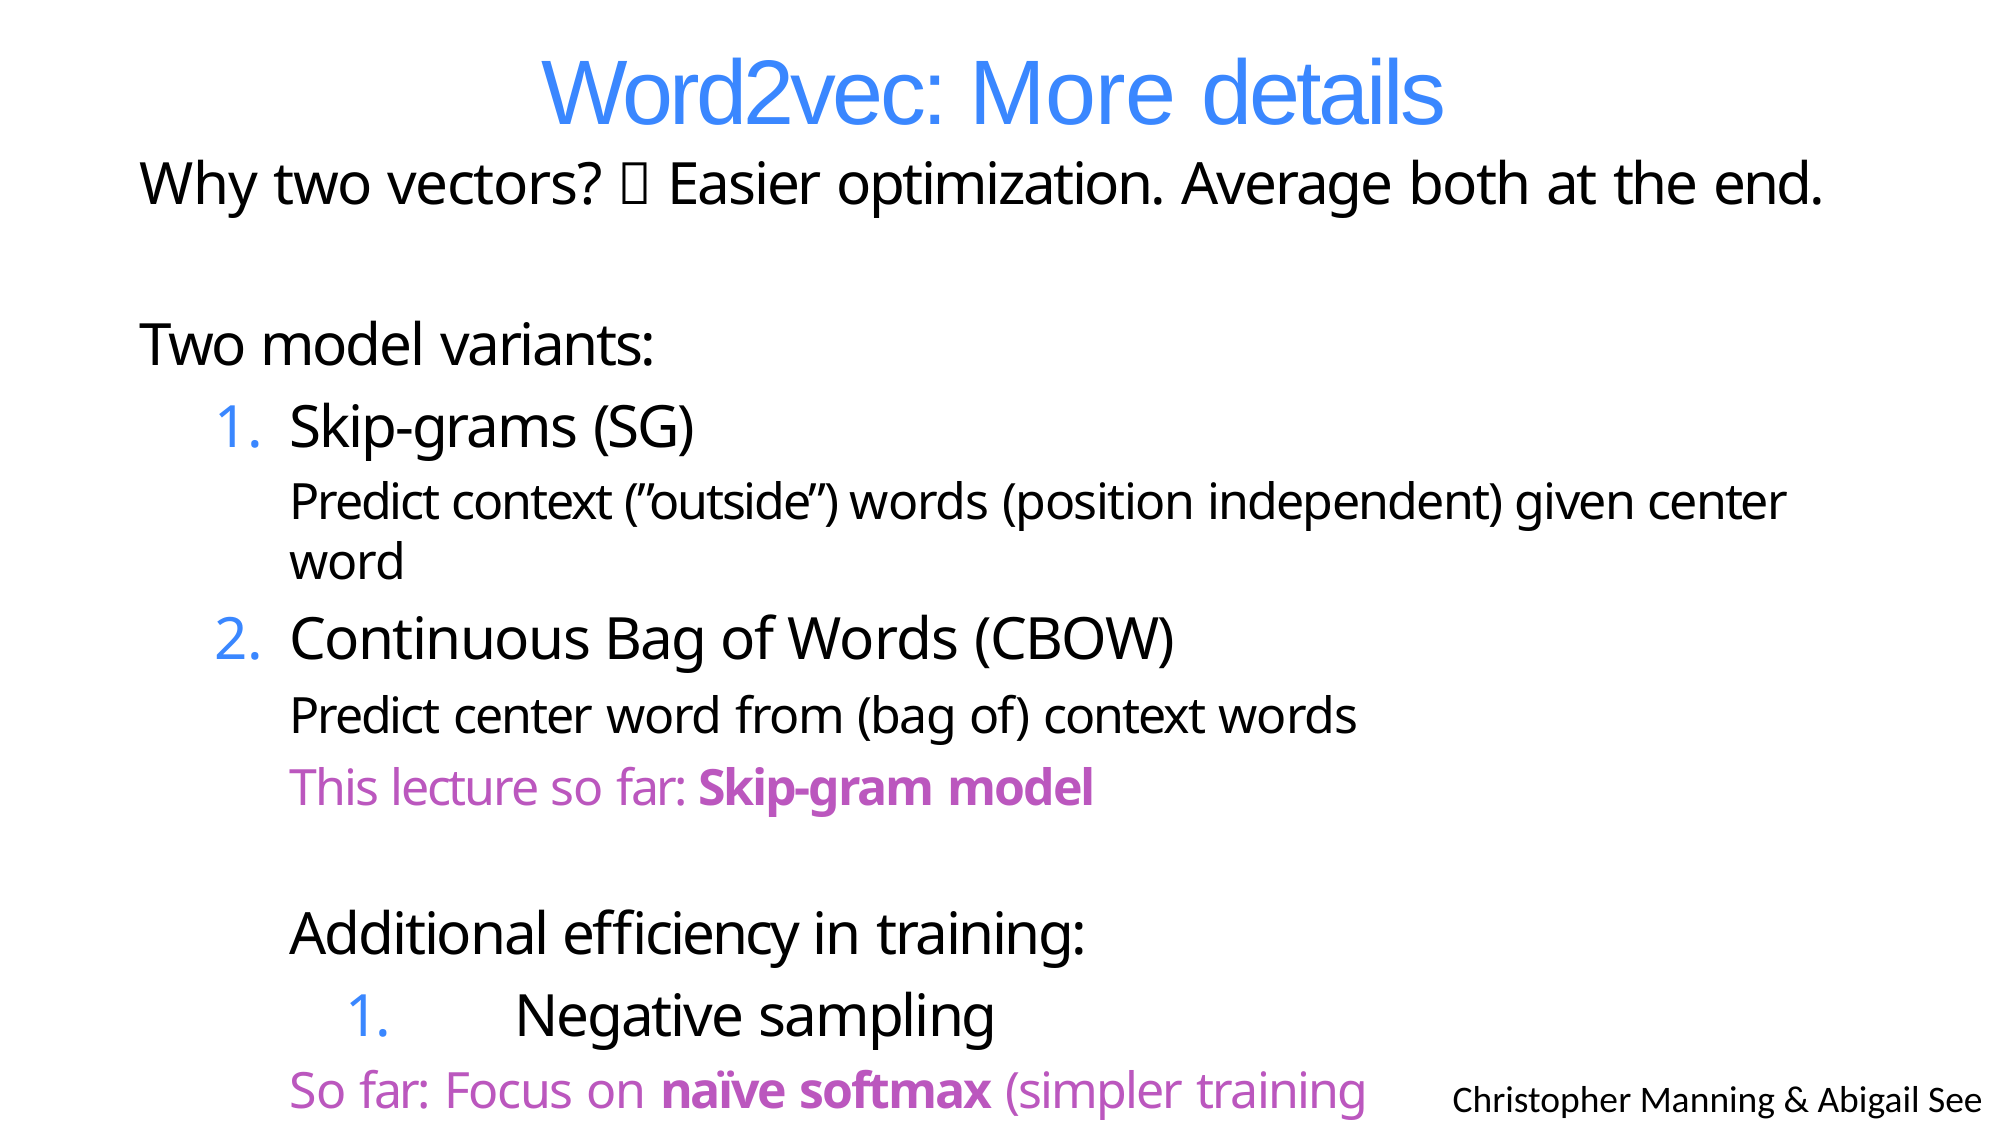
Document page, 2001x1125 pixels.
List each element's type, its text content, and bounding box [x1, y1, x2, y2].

text_box Christopher Manning & Abigail See [1435, 1090, 2000, 1121]
text_box Why two vectors?  Easier optimization. Average both at the end. Two model variants: Skip-grams (SG) Predict context (”outside”) words (position independent) given center word Continuous Bag of Words (CBOW) Predict center word from (bag of) context words This lecture so far: Skip-gram model Additional efficiency in training: 1. Negative sampling So far: Focus on naïve softmax (simpler training method) [137, 144, 1925, 1125]
title Word2vec: More details [368, 31, 1619, 144]
